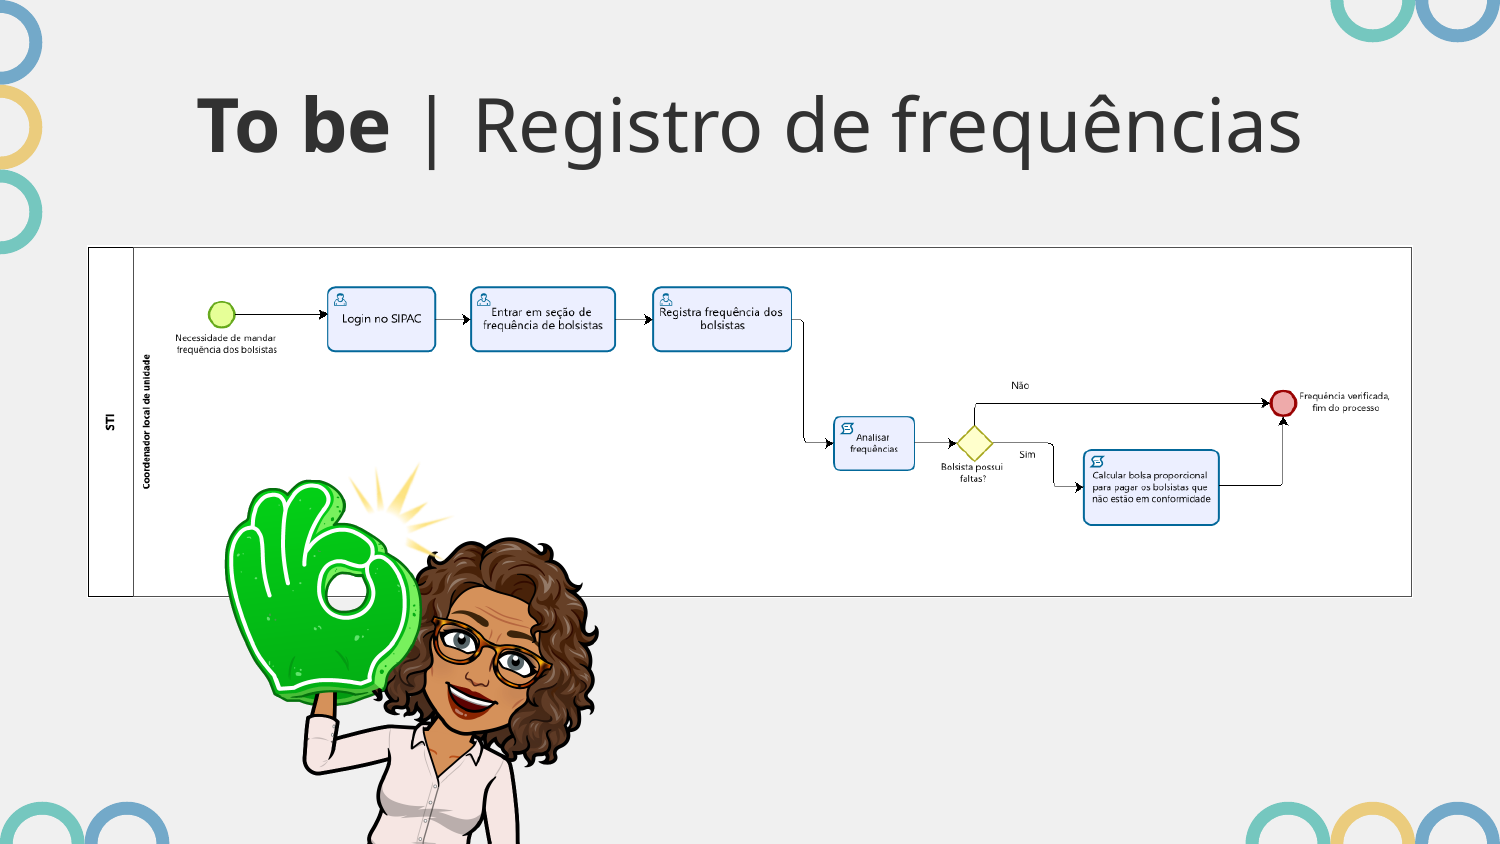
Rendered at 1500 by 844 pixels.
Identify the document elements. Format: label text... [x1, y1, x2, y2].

picture [86, 245, 1414, 844]
text_box To be | Registro de frequências [86, 62, 1413, 182]
